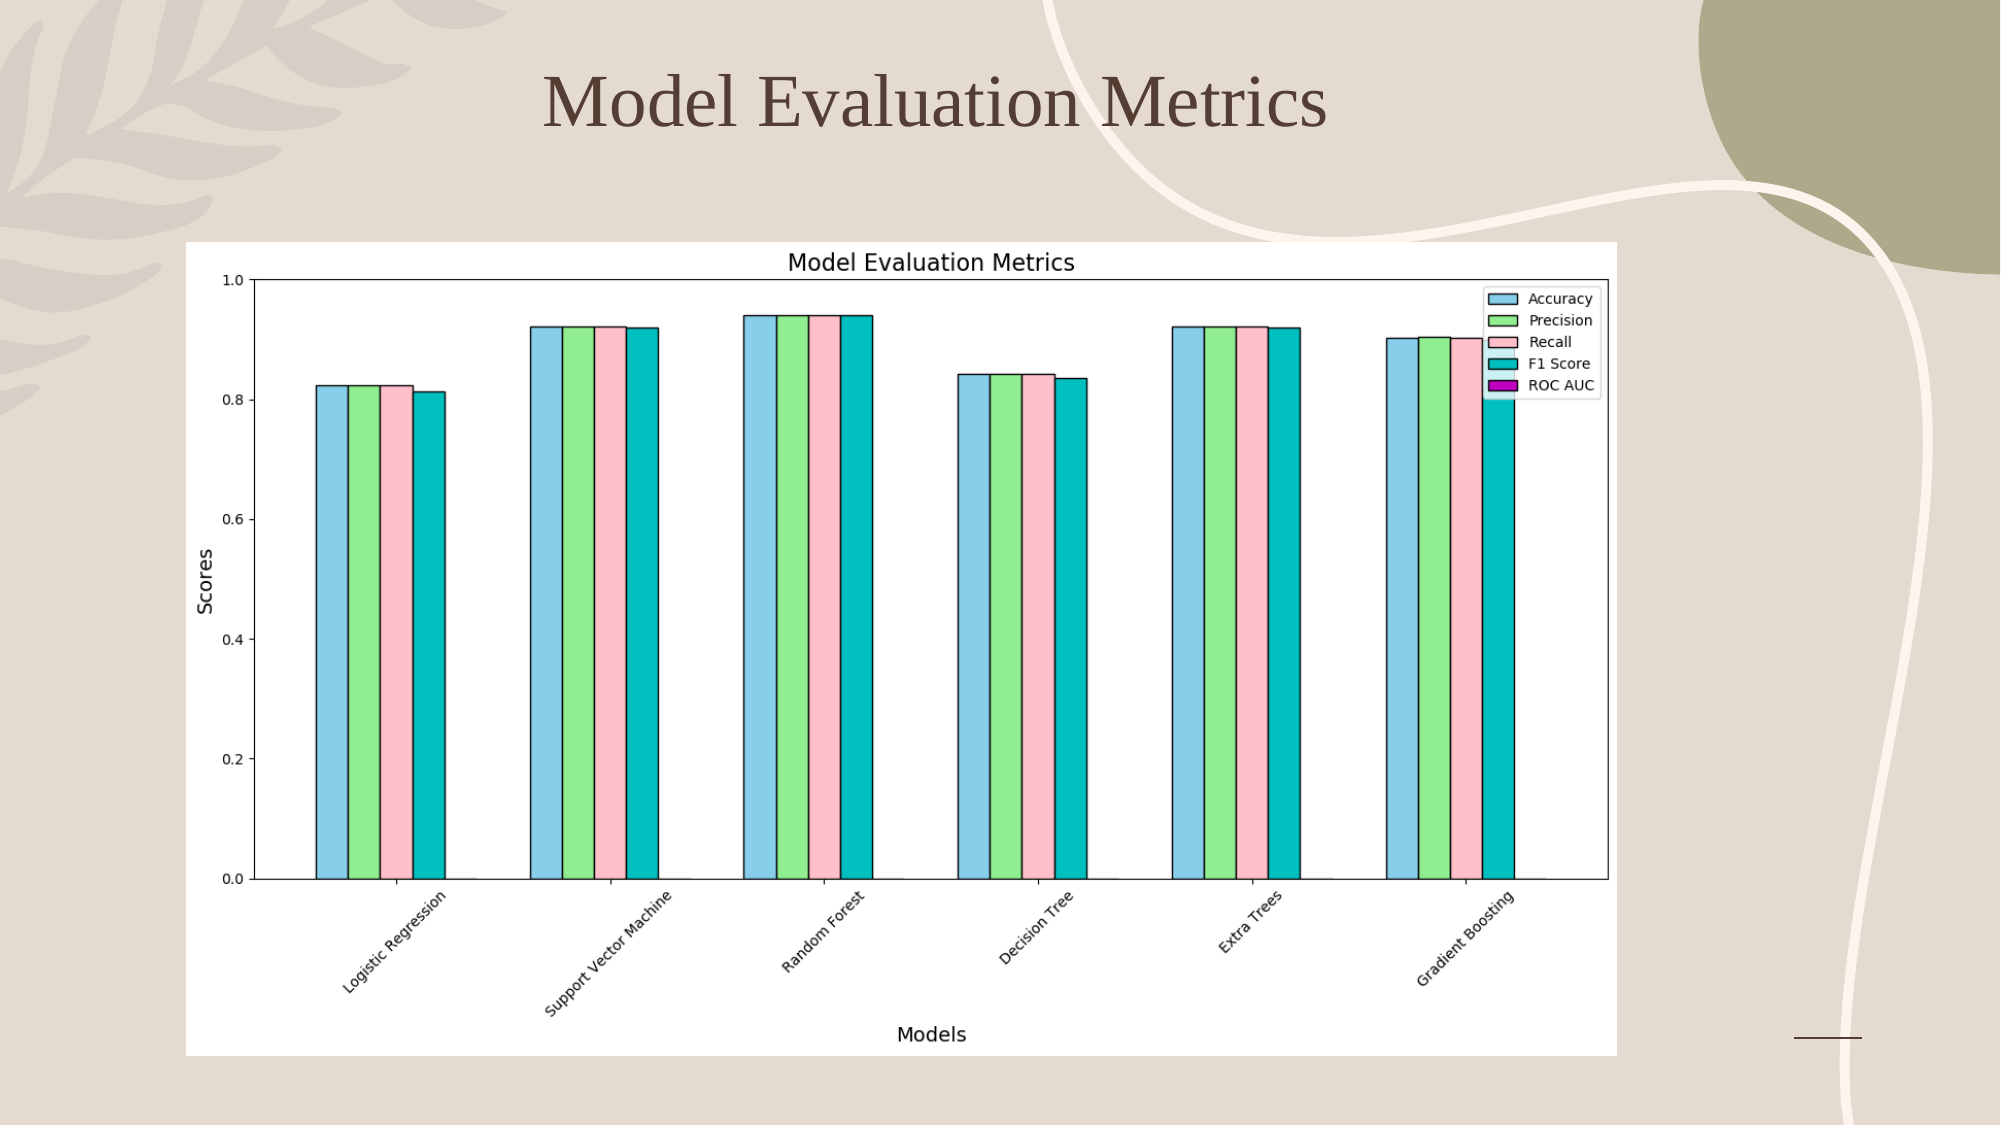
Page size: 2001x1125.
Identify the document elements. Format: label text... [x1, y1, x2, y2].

title Model Evaluation Metrics [527, 0, 2000, 150]
picture [186, 242, 1617, 1056]
